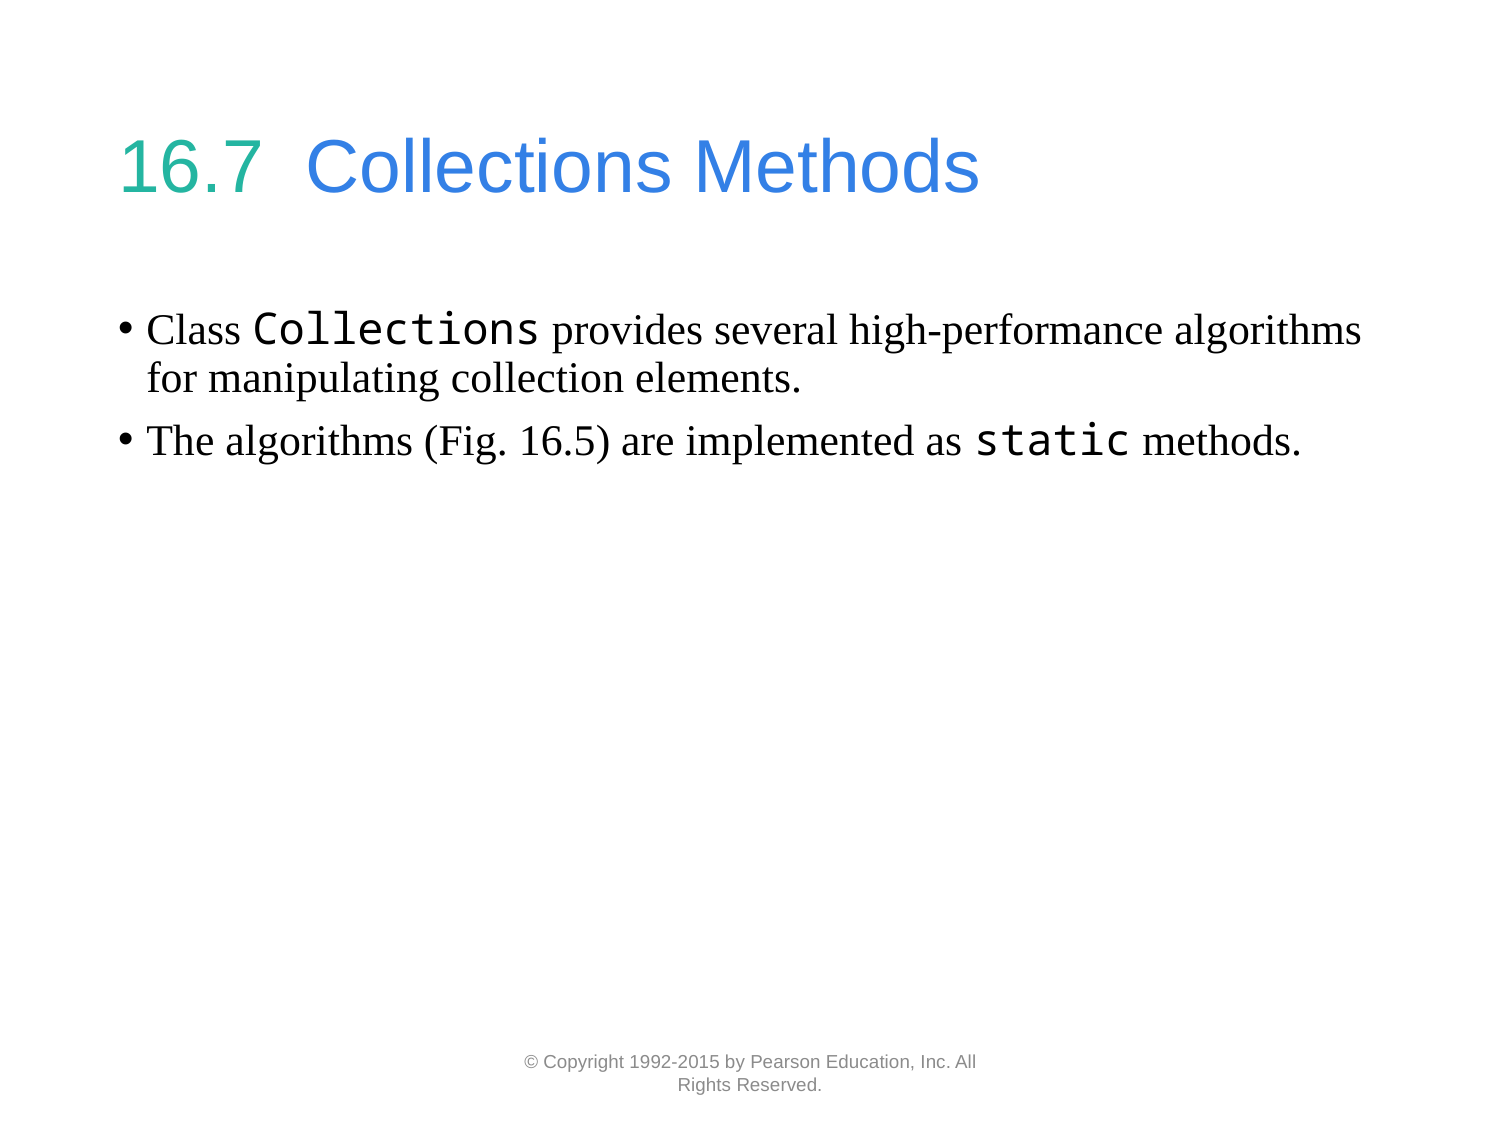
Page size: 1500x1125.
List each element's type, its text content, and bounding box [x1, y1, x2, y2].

list Class Collections provides several high-performance algorithms for manipulating collection elements. The algorithms (Fig. 16.5) are implemented as static methods. [103, 299, 1397, 1014]
footer © Copyright 1992-2015 by Pearson Education, Inc. All Rights Reserved. [496, 1042, 1004, 1103]
title 16.7 Collections Methods [103, 59, 1397, 278]
